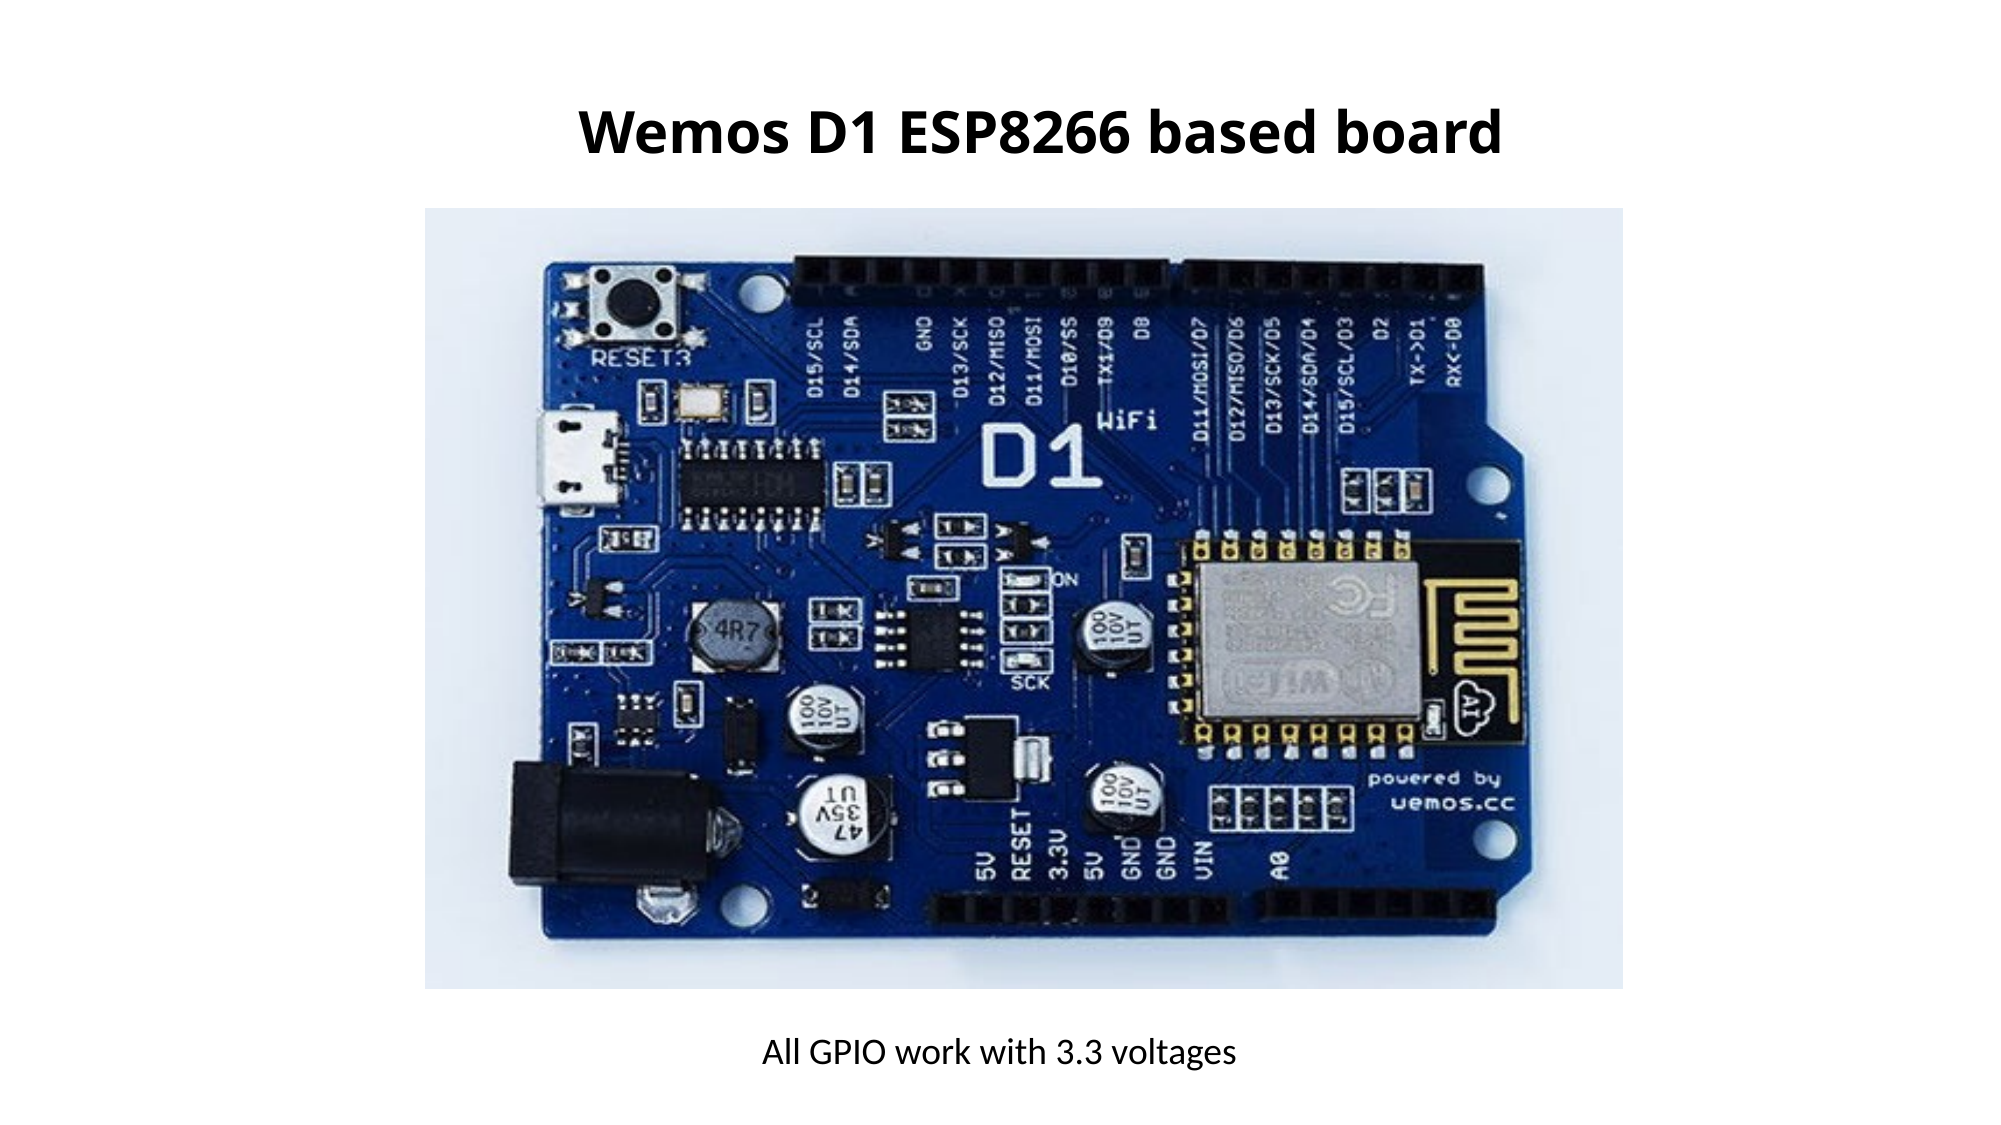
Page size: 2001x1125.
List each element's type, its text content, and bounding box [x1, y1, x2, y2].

text_box All GPIO work with 3.3 voltages [747, 1019, 1253, 1080]
text_box Wemos D1 ESP8266 based board [563, 83, 1520, 173]
picture [424, 208, 1623, 989]
